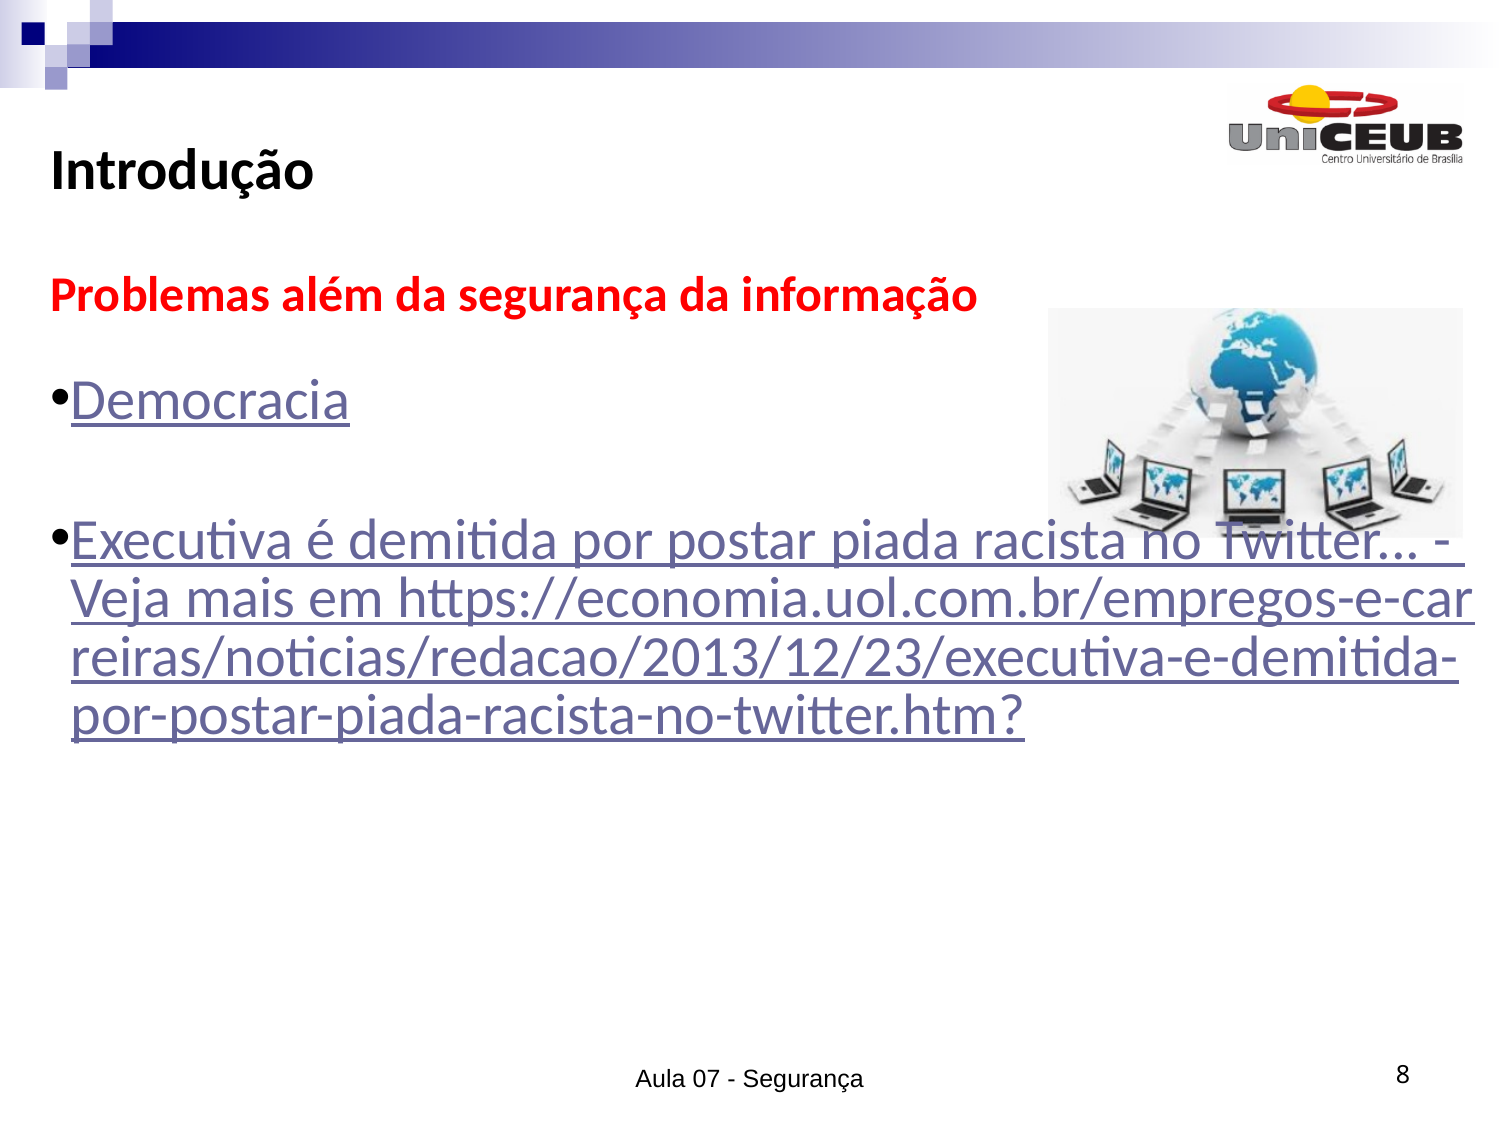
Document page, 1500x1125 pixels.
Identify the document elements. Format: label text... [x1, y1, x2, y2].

footer Aula 07 - Segurança [512, 1025, 988, 1100]
slide_number 8 [1074, 1025, 1425, 1100]
picture [1227, 83, 1464, 165]
picture [1048, 308, 1464, 540]
text_box Introdução Problemas além da segurança da informação Democracia Executiva é demitida por postar piada racista no Twitter... - Veja mais em https://economia.uol.com.br/empregos-e-carreiras/noticias/redacao/2013/12/23/executiva-e-demitida-por-postar-piada-racista-no-twitter.htm? [35, 123, 1500, 796]
